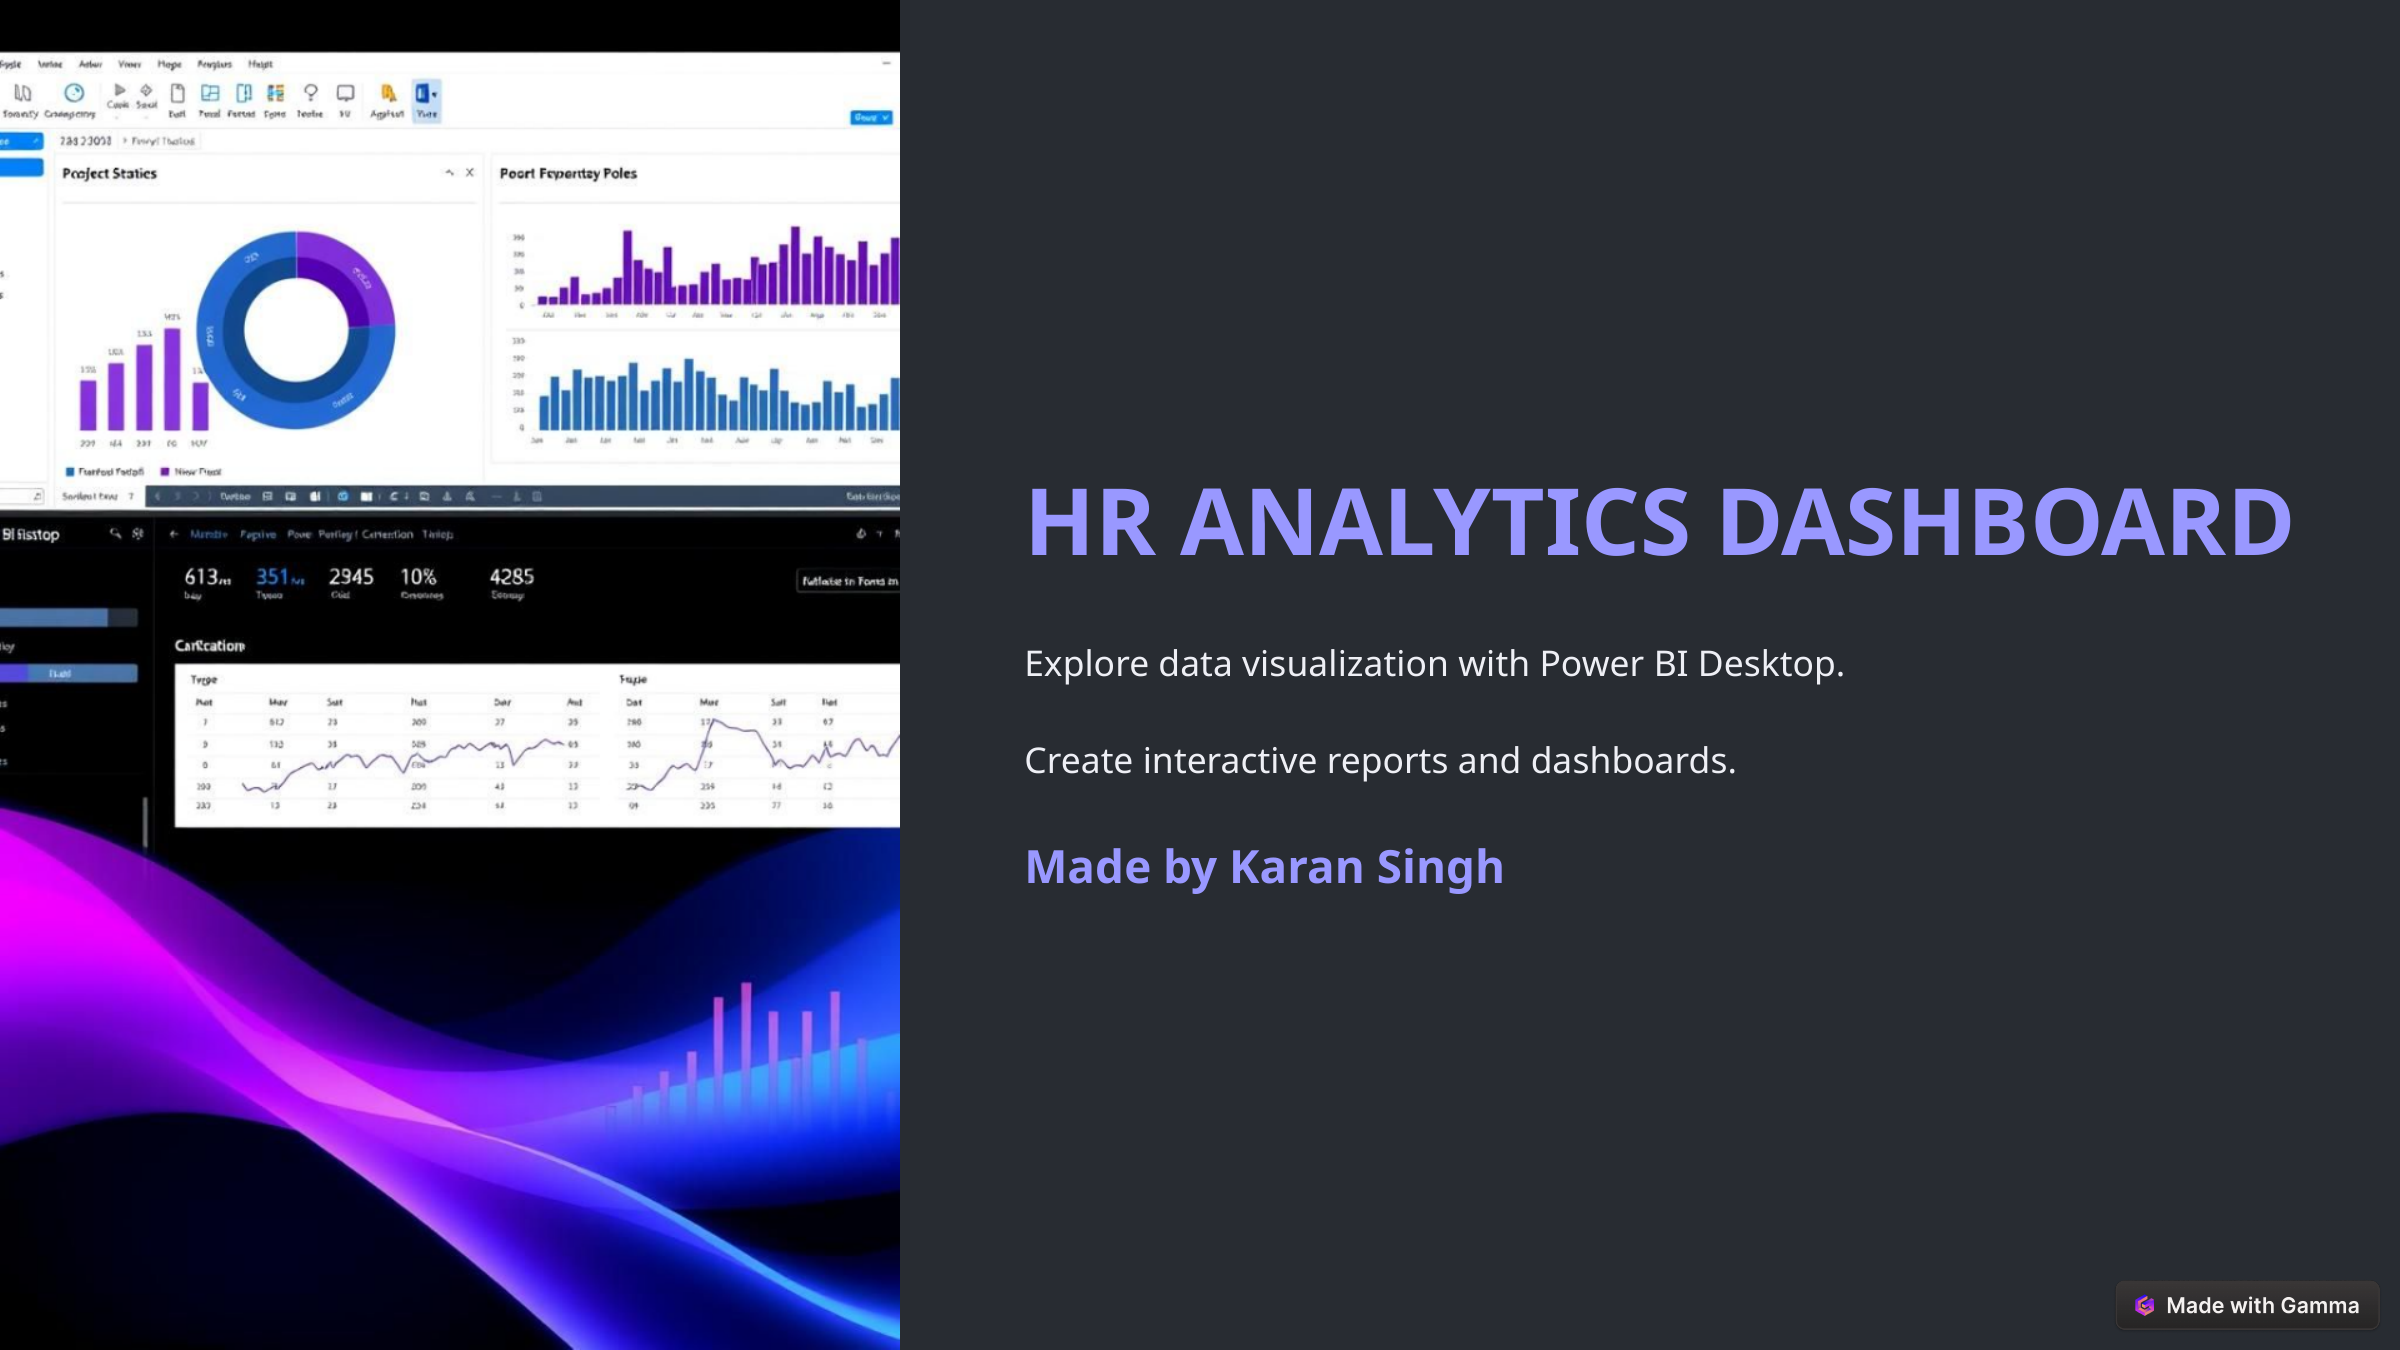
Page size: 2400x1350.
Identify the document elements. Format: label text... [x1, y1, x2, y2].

picture [2106, 1271, 2389, 1339]
text_box Made by Karan Singh [1024, 834, 1492, 893]
text_box Explore data visualization with Power BI Desktop. [1024, 627, 2276, 685]
text_box Create interactive reports and dashboards. [1024, 724, 2276, 782]
picture [0, 0, 900, 1350]
text_box HR ANALYTICS DASHBOARD [1024, 457, 2184, 574]
